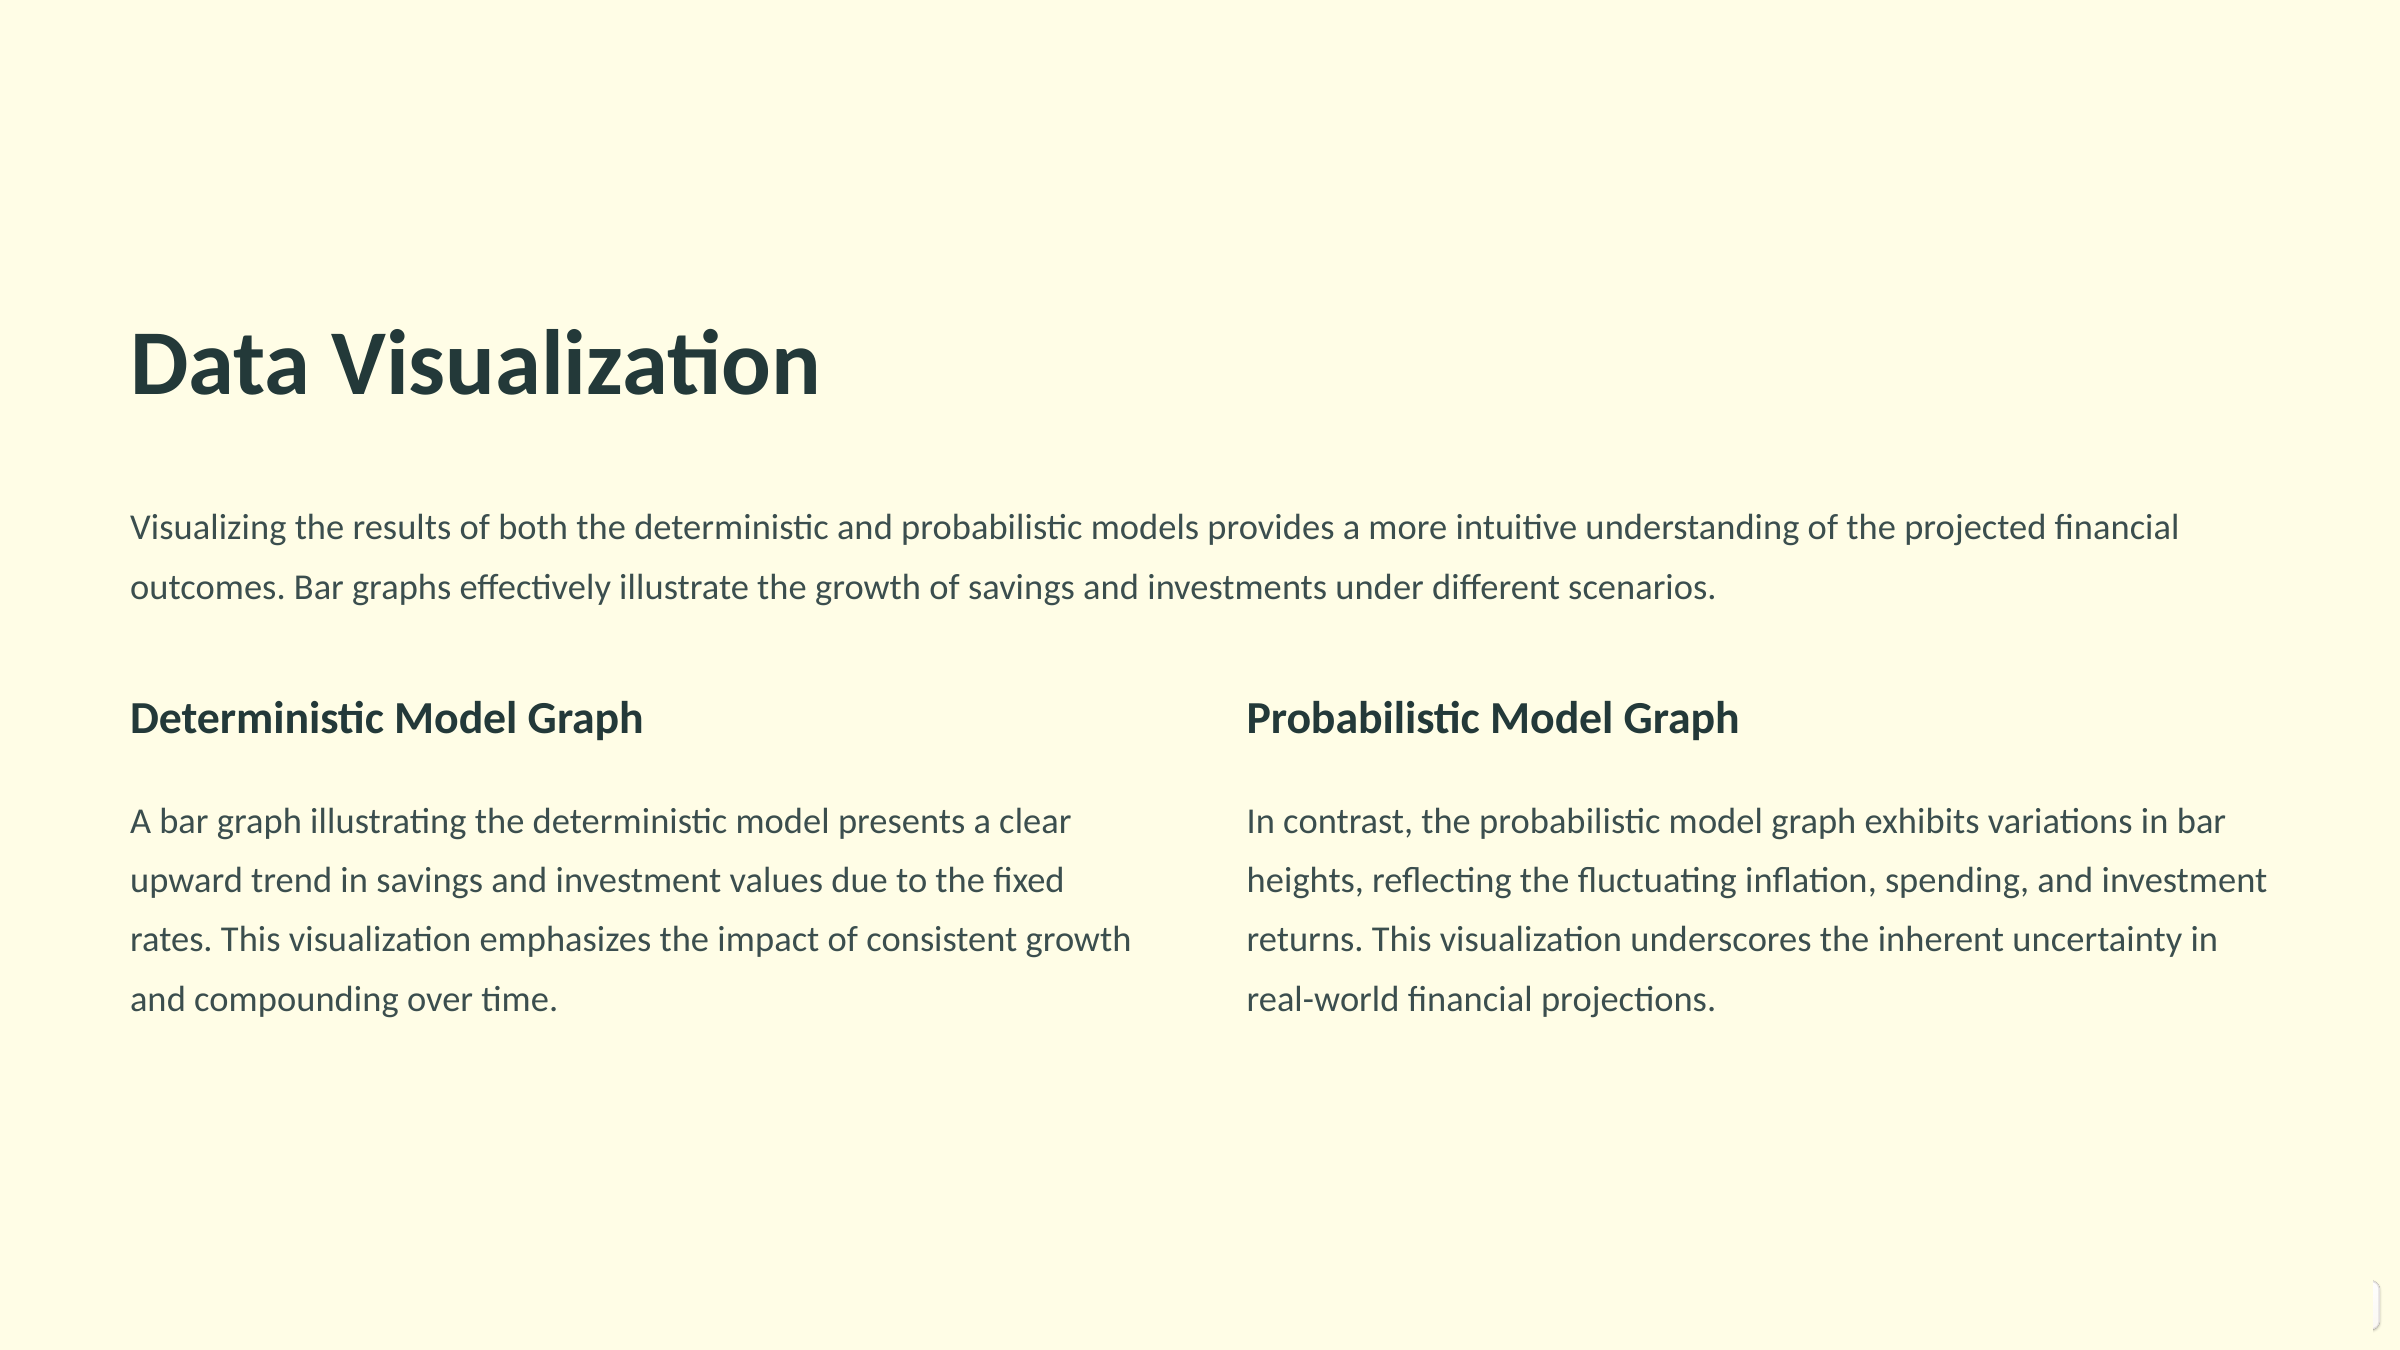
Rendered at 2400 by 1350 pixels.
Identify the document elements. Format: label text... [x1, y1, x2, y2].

text_box Deterministic Model Graph [130, 685, 819, 744]
text_box A bar graph illustrating the deterministic model presents a clear upward trend in savings and investment values due to the fixed rates. This visualization emphasizes the impact of consistent growth and compounding over time. [130, 781, 1155, 1020]
text_box Probabilistic Model Graph [1246, 685, 1911, 744]
picture [2106, 1261, 2389, 1341]
text_box Visualizing the results of both the deterministic and probabilistic models provides a more intuitive understanding of the projected financial outcomes. Bar graphs effectively illustrate the growth of savings and investments under different scenarios. [130, 487, 2270, 607]
text_box In contrast, the probabilistic model graph exhibits variations in bar heights, reflecting the fluctuating inflation, spending, and investment returns. This visualization underscores the inherent uncertainty in real-world financial projections. [1246, 781, 2271, 1020]
text_box Data Visualization [130, 297, 1061, 414]
